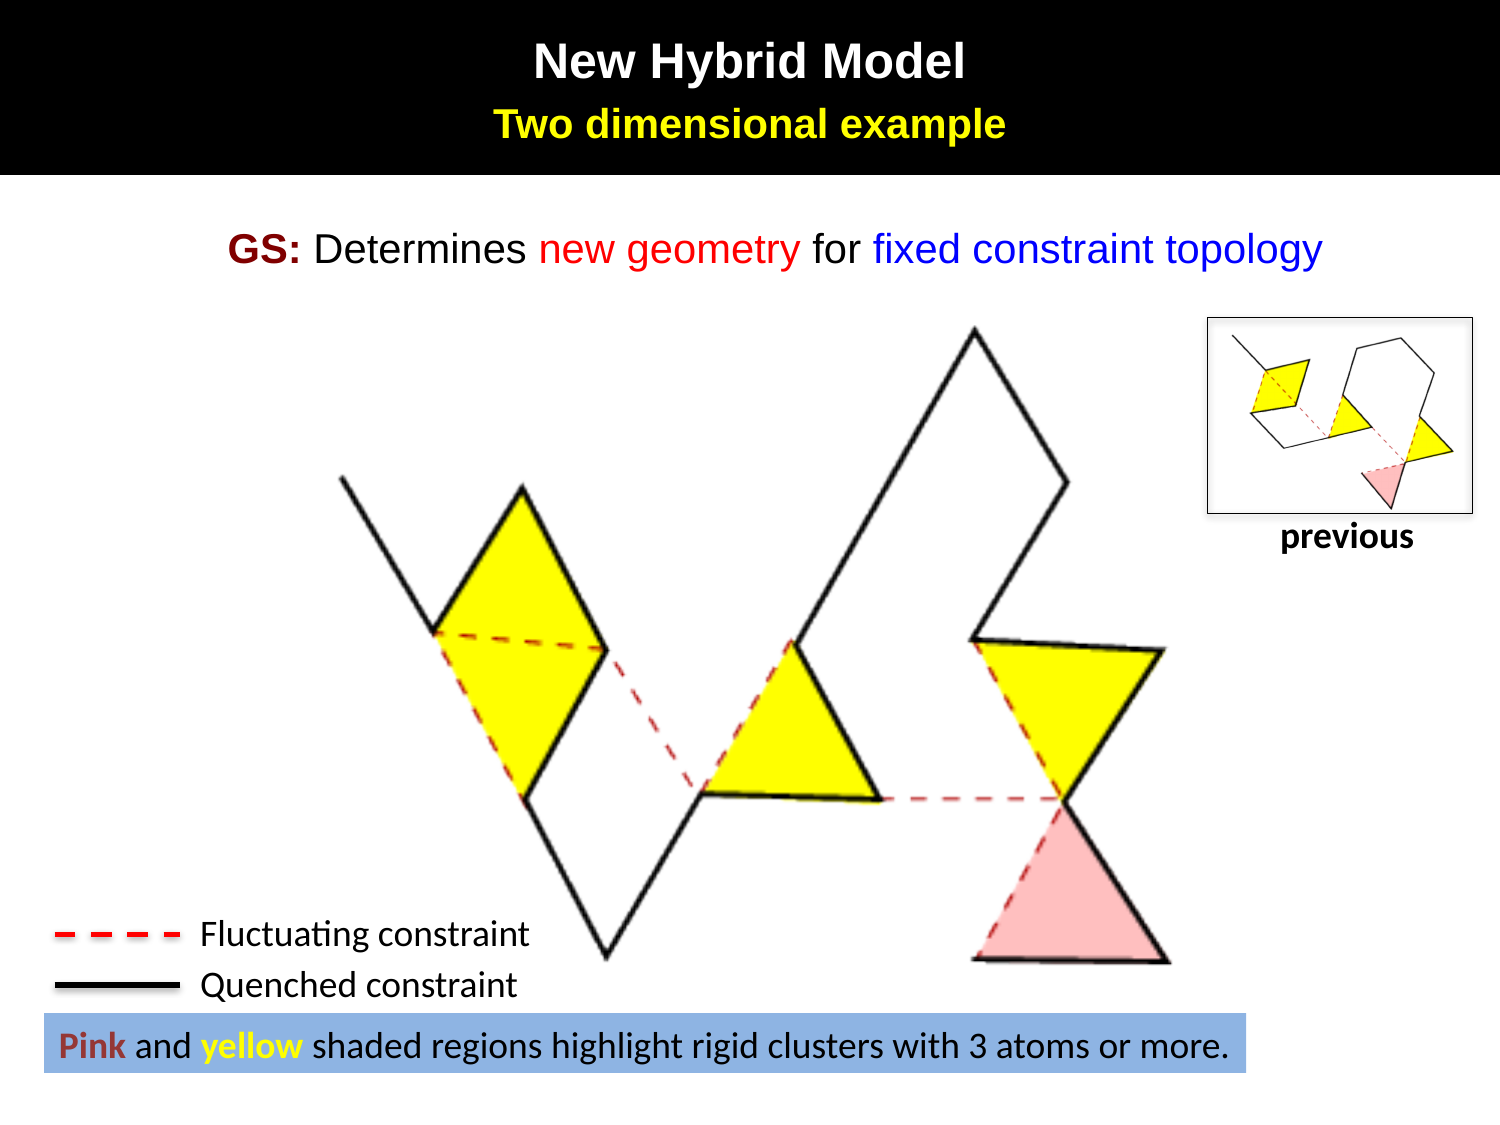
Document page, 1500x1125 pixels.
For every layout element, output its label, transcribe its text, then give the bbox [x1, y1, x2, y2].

picture [1251, 290, 1443, 518]
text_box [1207, 317, 1473, 565]
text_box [38, 901, 1253, 1075]
picture [336, 325, 1176, 901]
text_box GS: Determines new geometry for fixed constraint topology [212, 214, 1339, 280]
text_box New Hybrid Model Two dimensional example [0, 0, 1500, 175]
